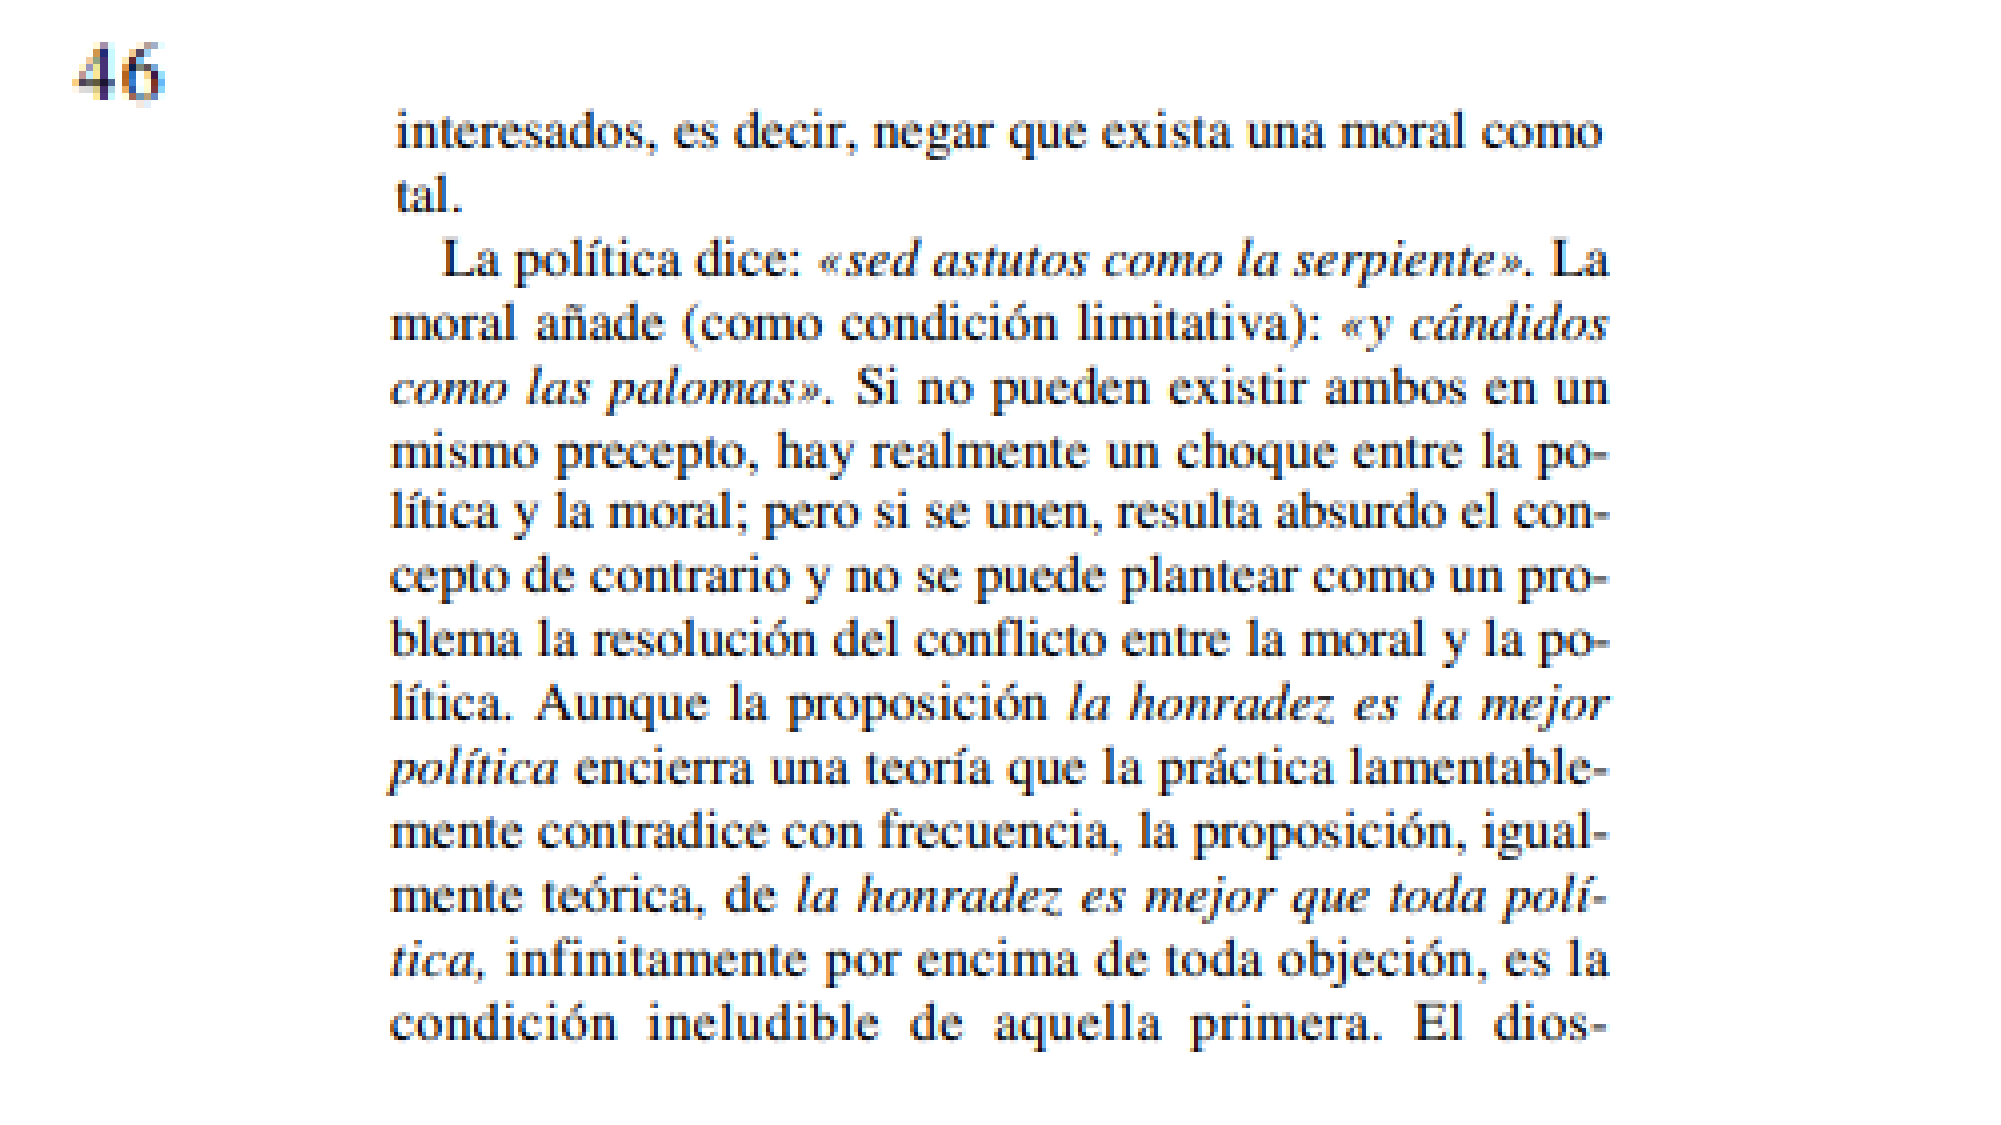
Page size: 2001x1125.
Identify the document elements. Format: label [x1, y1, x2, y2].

picture [362, 69, 1638, 1056]
picture [0, 0, 209, 159]
